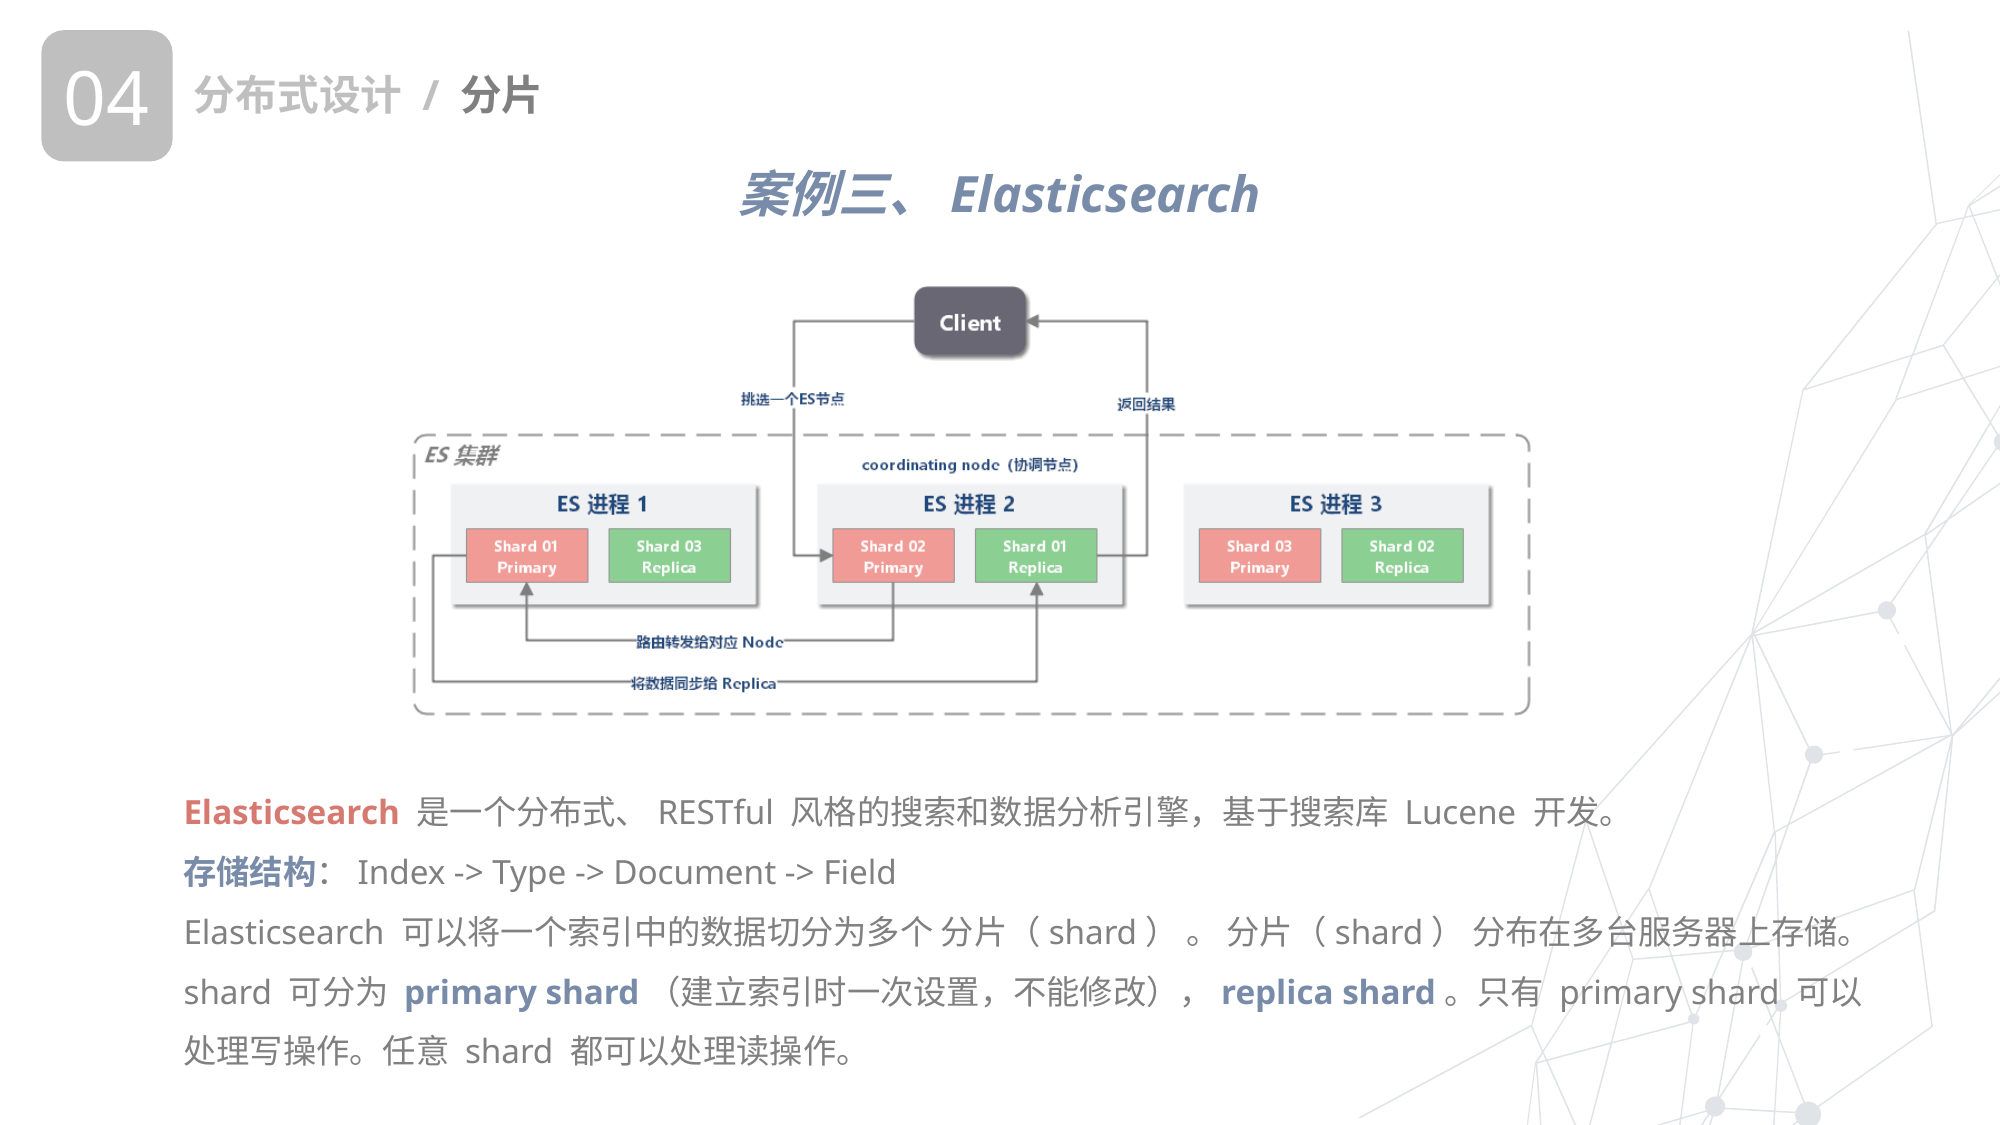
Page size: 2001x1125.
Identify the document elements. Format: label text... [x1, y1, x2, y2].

text_box [1553, 1078, 1577, 1125]
text_box 案例三、Elasticsearch [609, 155, 1391, 230]
text_box 04 [41, 30, 173, 162]
text_box [1358, 1078, 1436, 1119]
text_box Elasticsearch 是一个分布式、RESTful 风格的搜索和数据分析引擎，基于搜索库 Lucene 开发。 存储结构：Index -> Type -> Document -> Field Elasticsearch 可以将一个索引中的数据切分为多个 分片（shard） 。 分片（shard） 分布在多台服务器上存储。 shard 可分为 primary shard（建立索引时一次设置，不能修改），replica shard。只有 primary shard 可以处理写操作。任意 shard 都可以处理读操作。 [168, 763, 1891, 1078]
text_box [1526, 1078, 1535, 1125]
text_box [1635, 30, 2000, 1057]
text_box [1589, 1078, 1603, 1125]
text_box 分布式设计 / 分片 [194, 35, 958, 138]
text_box [1536, 1078, 1542, 1125]
text_box [1656, 1078, 1860, 1125]
picture [368, 237, 1572, 757]
